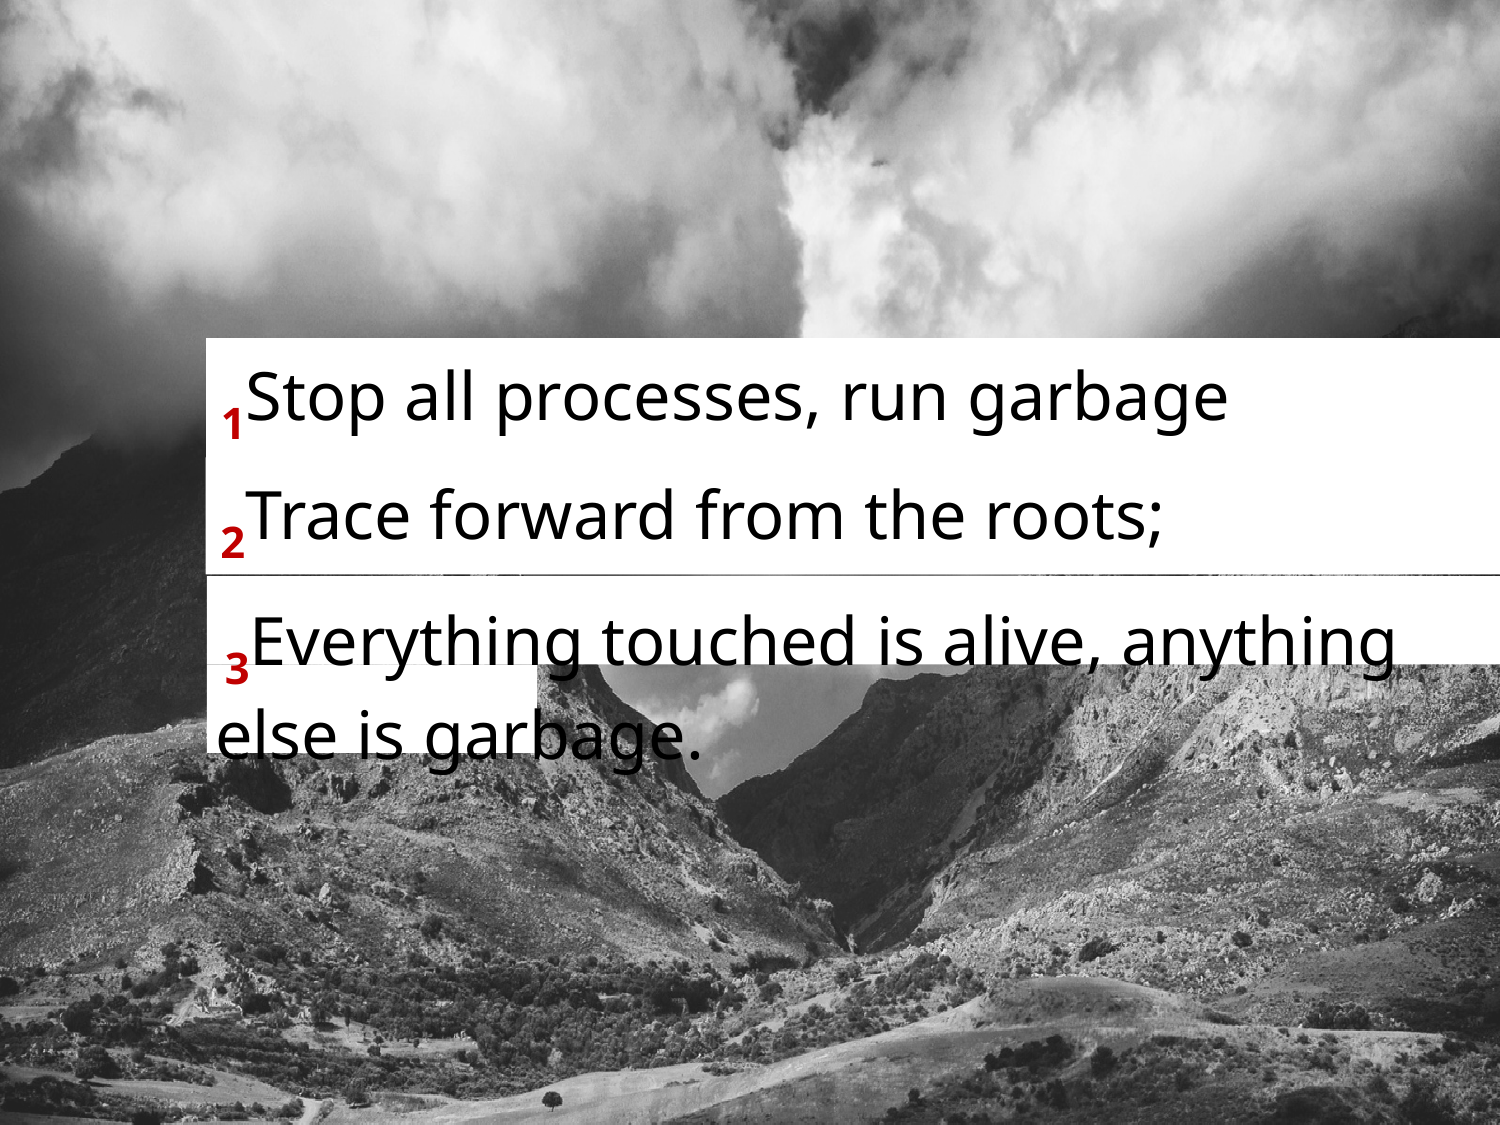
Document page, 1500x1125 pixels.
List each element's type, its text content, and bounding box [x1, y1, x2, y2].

text_box 2Trace forward from the roots; [205, 457, 1500, 574]
text_box [0, 0, 1500, 1125]
text_box 1Stop all processes, run garbage collector; [206, 338, 1500, 457]
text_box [199, 575, 1500, 760]
